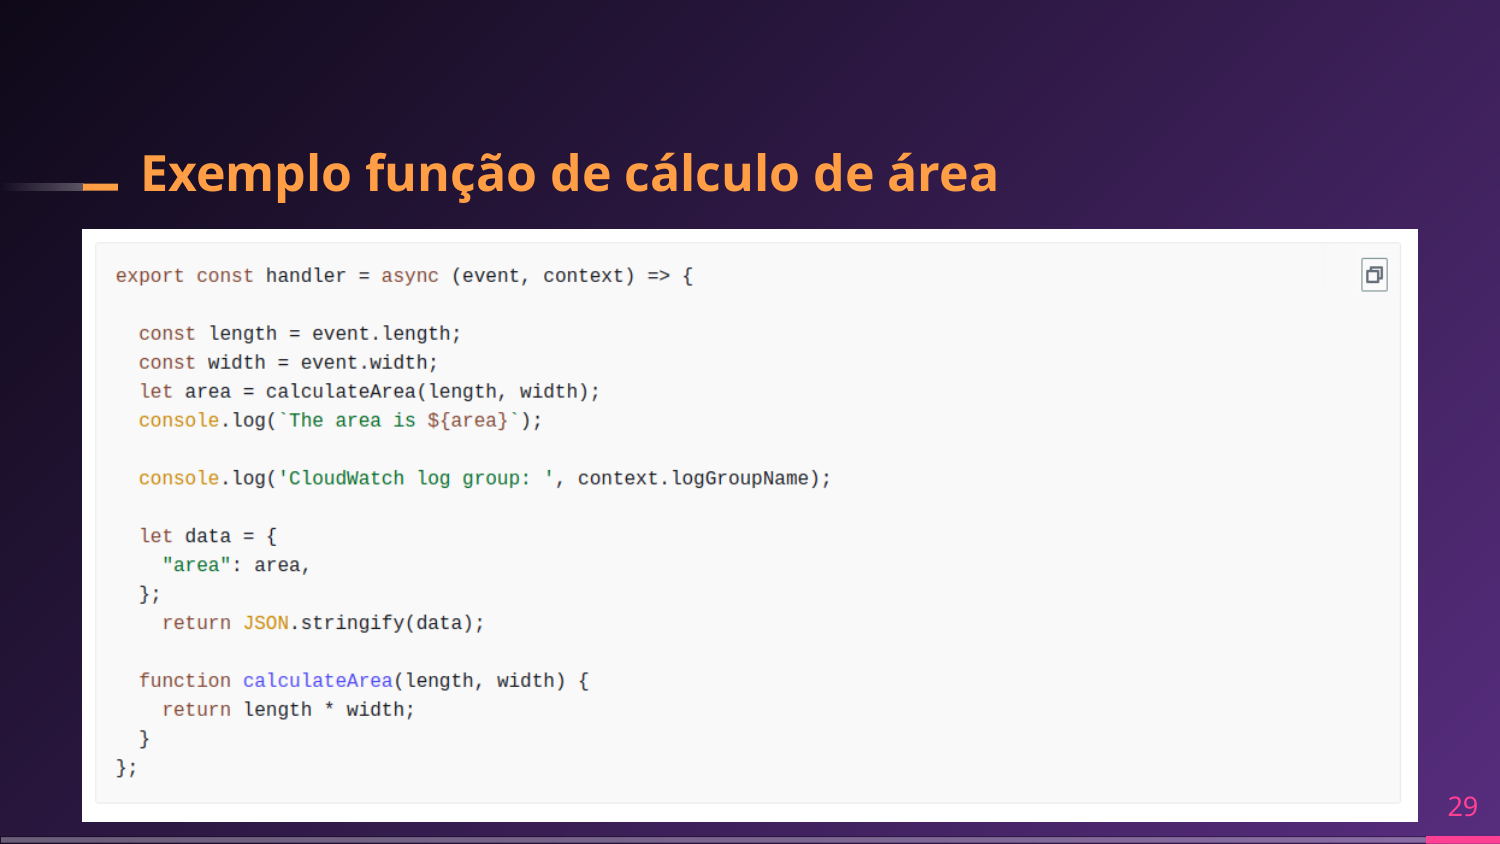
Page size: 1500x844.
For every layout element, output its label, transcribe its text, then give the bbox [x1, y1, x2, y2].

picture [82, 229, 1418, 822]
title Exemplo função de cálculo de área [140, 137, 1011, 203]
slide_number ‹#› [1426, 779, 1500, 837]
